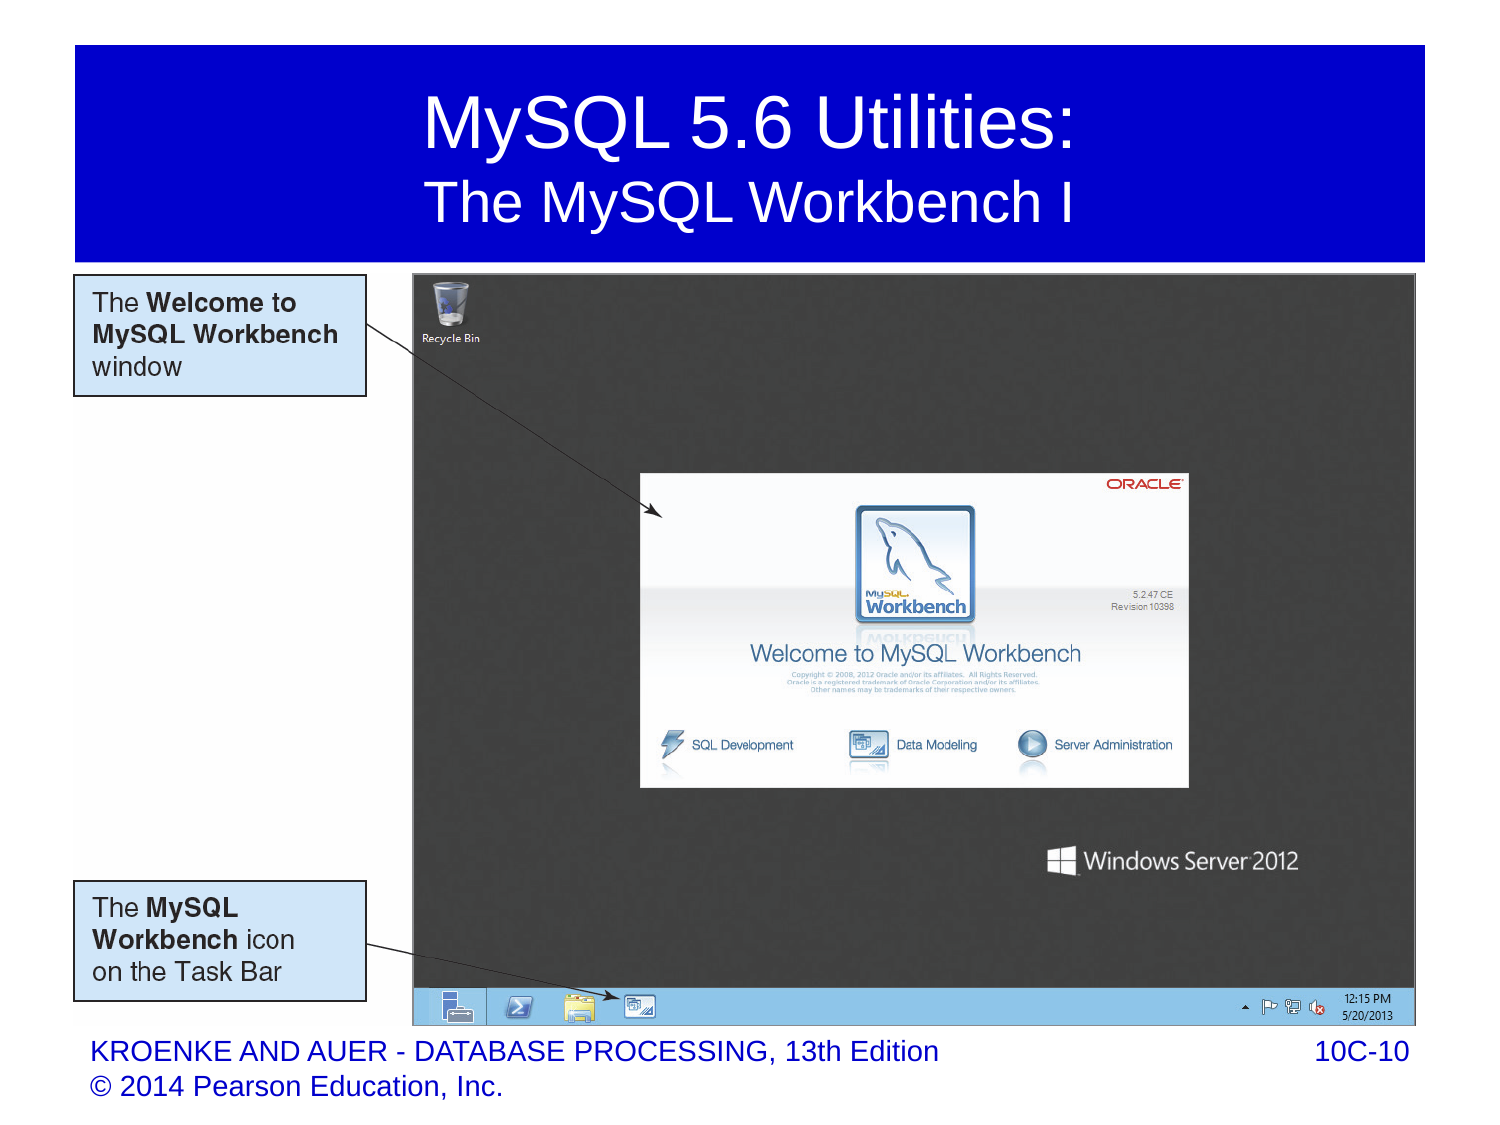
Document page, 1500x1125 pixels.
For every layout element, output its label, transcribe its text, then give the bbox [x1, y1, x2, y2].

title MySQL 5.6 Utilities: The MySQL Workbench I [75, 45, 1425, 263]
footer KROENKE AND AUER - DATABASE PROCESSING, 13th Edition © 2014 Pearson Education, Inc. [74, 1034, 988, 1104]
slide_number 10C-10 [1074, 1024, 1426, 1103]
picture [73, 273, 1416, 1026]
